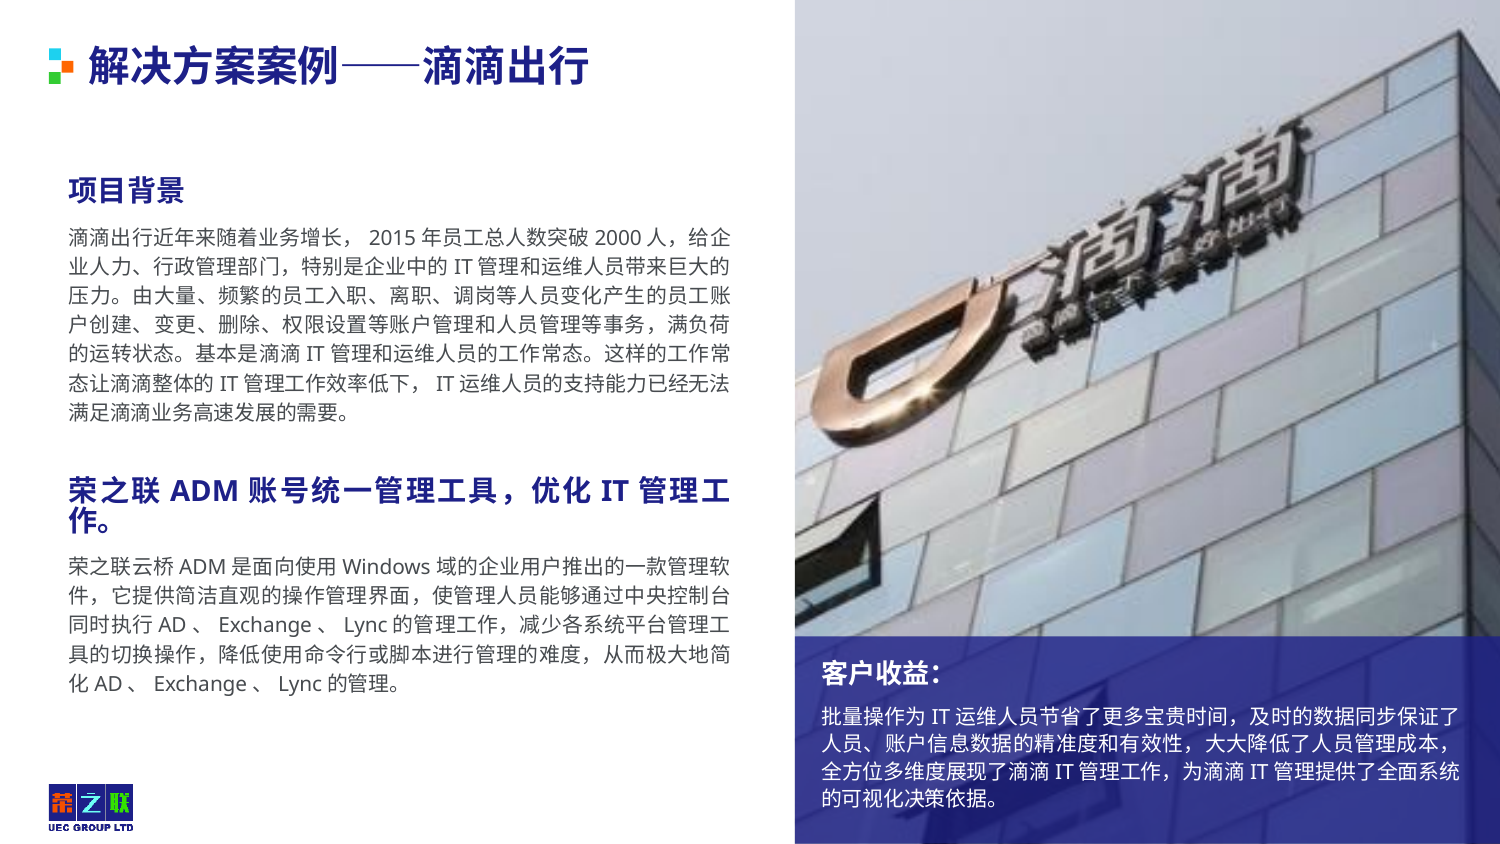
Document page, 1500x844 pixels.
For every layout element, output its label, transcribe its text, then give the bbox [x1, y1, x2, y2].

text_box 项目背景 滴滴出行近年来随着业务增长，2015年员工总人数突破2000人，给企业人力、行政管理部门，特别是企业中的IT管理和运维人员带来巨大的压力。由大量、频繁的员工入职、离职、调岗等人员变化产生的员工账户创建、变更、删除、权限设置等账户管理和人员管理等事务，满负荷的运转状态。基本是滴滴IT管理和运维人员的工作常态。这样的工作常态让滴滴整体的IT管理工作效率低下，IT运维人员的支持能力已经无法满足滴滴业务高速发展的需要。 荣之联ADM账号统一管理工具，优化IT管理工作。 荣之联云桥ADM是面向使用Windows域的企业用户推出的一款管理软件，它提供简洁直观的操作管理界面，使管理人员能够通过中央控制台同时执行AD、Exchange、Lync的管理工作，减少各系统平台管理工具的切换操作，降低使用命令行或脚本进行管理的难度，从而极大地简化AD、Exchange、Lync的管理。 [53, 171, 746, 703]
title 解决方案案例——滴滴出行 [77, 32, 794, 105]
picture [48, 784, 133, 831]
picture [794, 0, 1500, 844]
